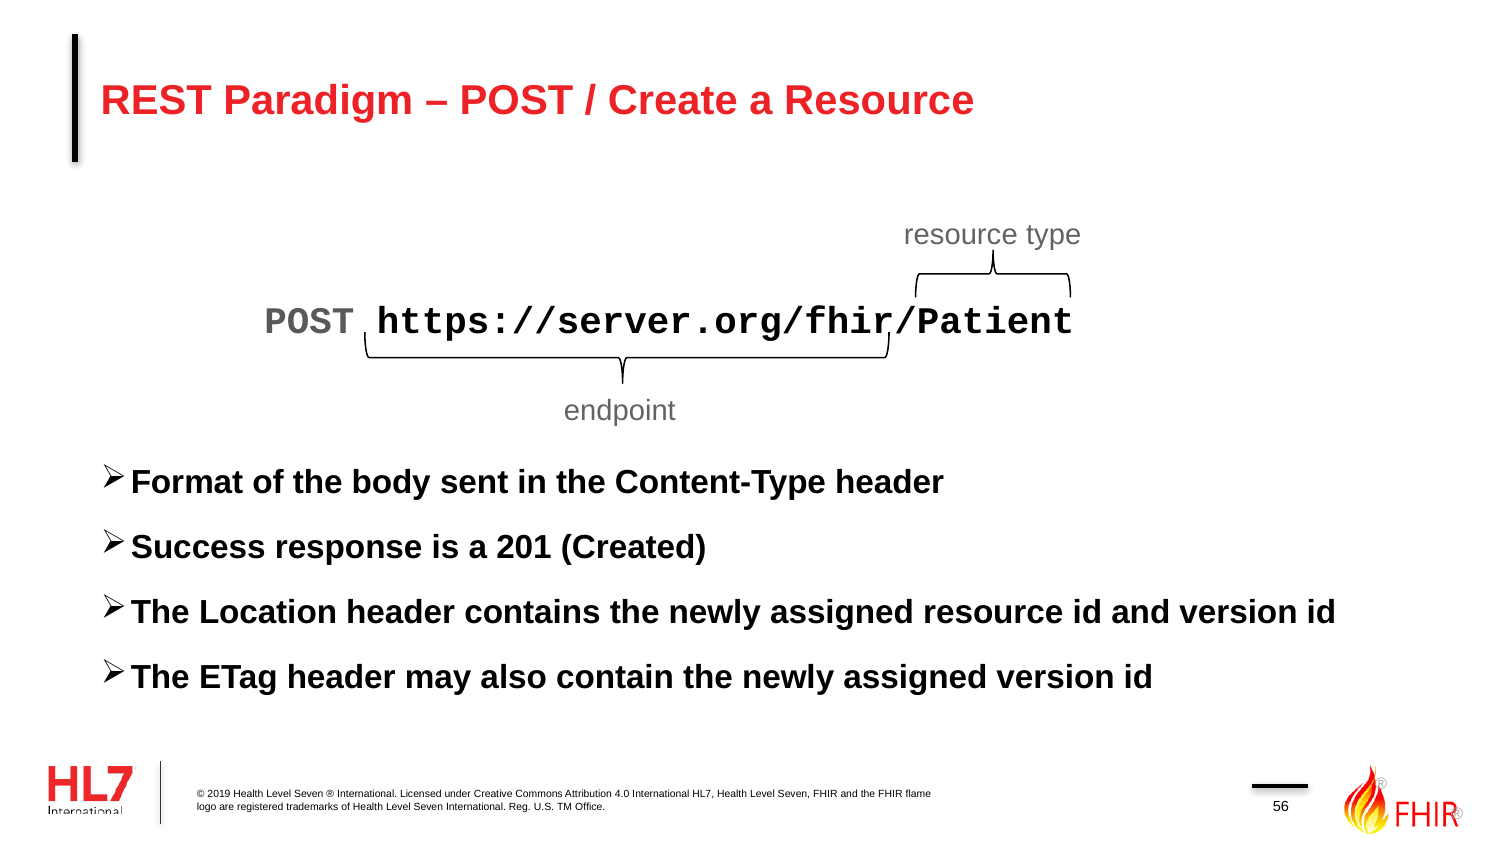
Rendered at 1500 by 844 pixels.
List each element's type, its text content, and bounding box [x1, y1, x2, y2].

list POST https://server.org/fhir/Patient [264, 295, 1119, 343]
text_box resource type [889, 207, 1097, 258]
text_box endpoint [549, 383, 692, 434]
text_box Format of the body sent in the Content-Type header Success response is a 201 (Created) The Location header contains the newly assigned resource id and version id The ETag header may also contain the newly assigned version id [100, 460, 1451, 625]
footer © 2019 Health Level Seven ® International. Licensed under Creative Commons Attribution 4.0 International HL7, Health Level Seven, FHIR and the FHIR flame logo are registered trademarks of Health Level Seven International. Reg. U.S. TM Office. [196, 786, 941, 813]
text_box [915, 258, 1071, 298]
slide_number 56 [1258, 786, 1304, 814]
picture [1339, 760, 1463, 837]
title REST Paradigm – POST / Create a Resource [100, 33, 1451, 163]
text_box [364, 332, 890, 383]
